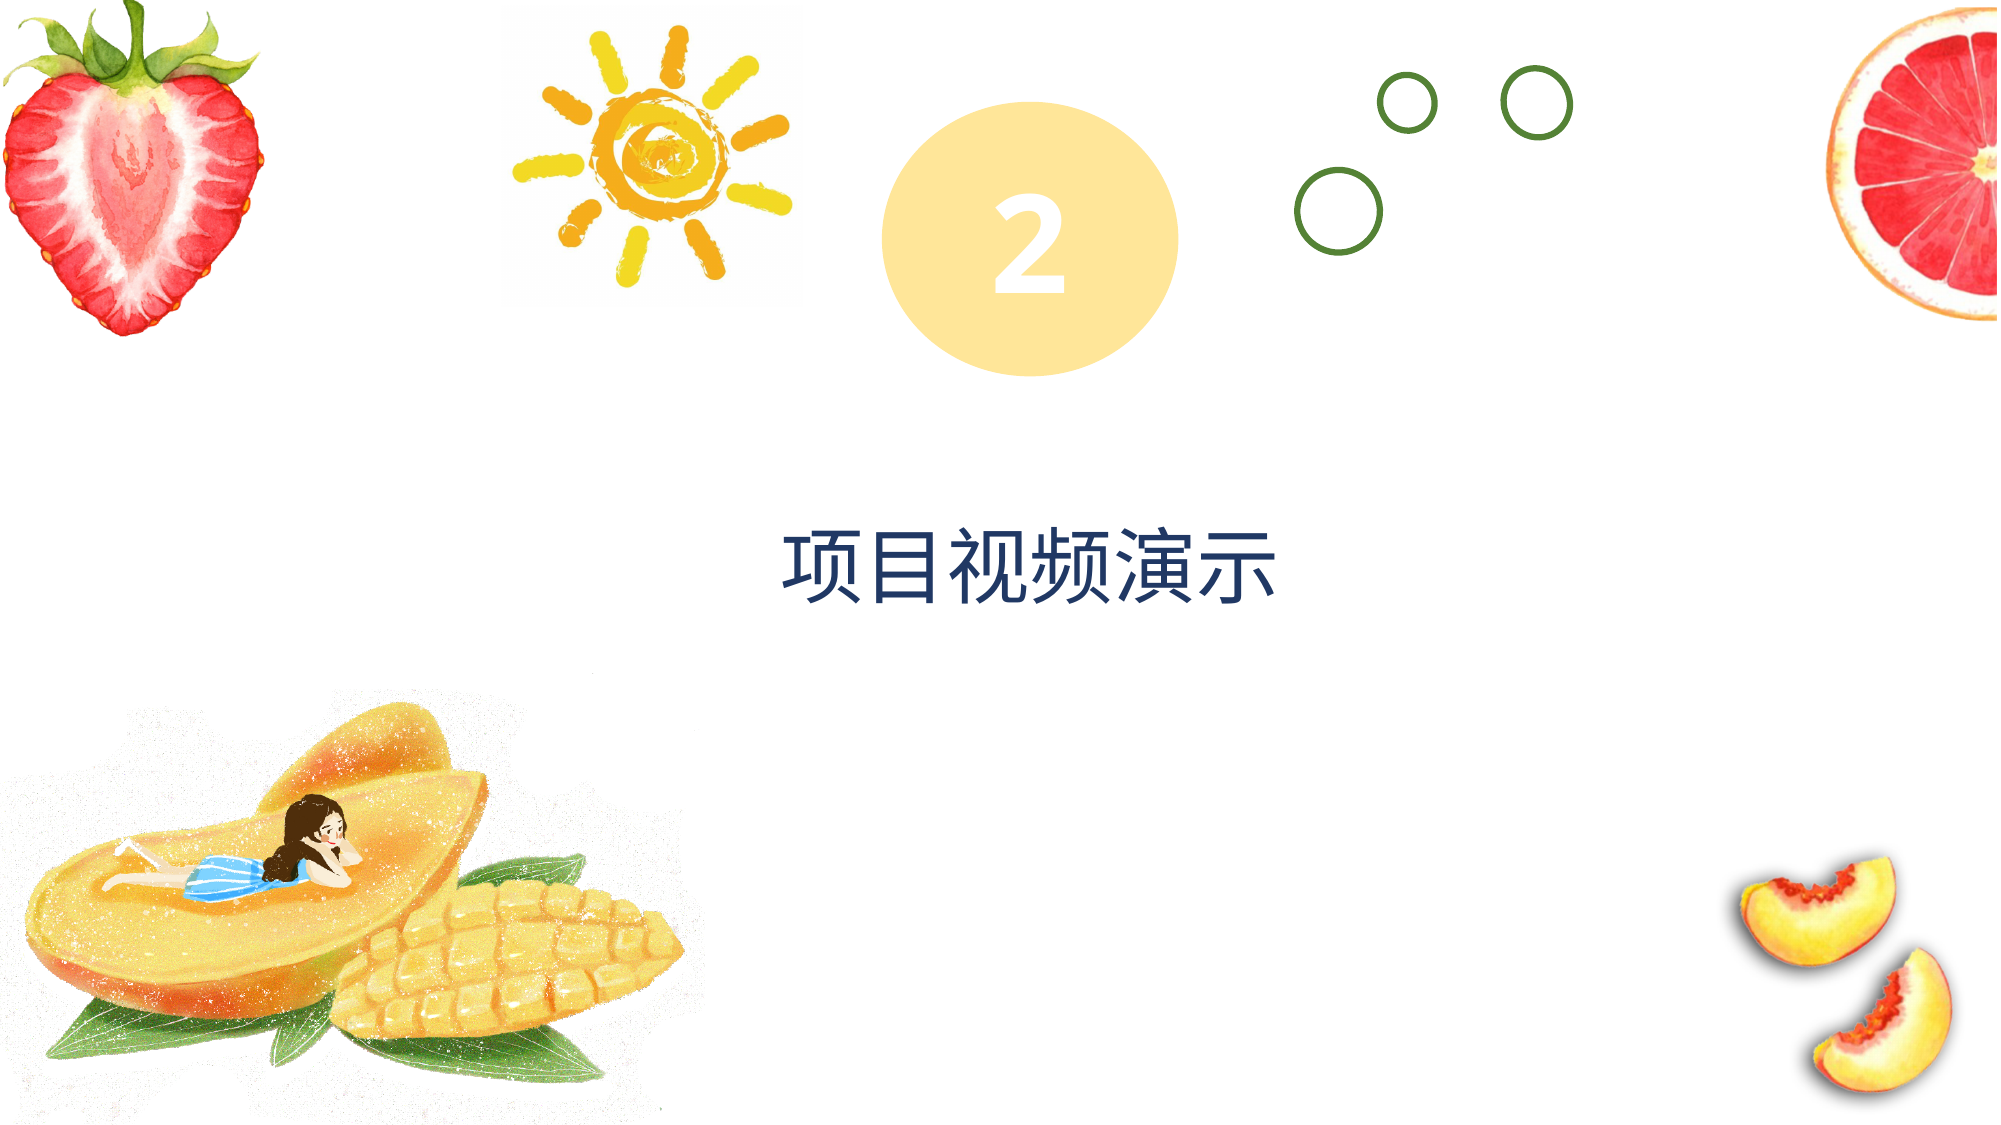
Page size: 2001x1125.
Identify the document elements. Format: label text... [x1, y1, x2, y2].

text_box 项目视频演示 [765, 506, 1295, 622]
picture [0, 0, 298, 356]
text_box 2 [880, 100, 1180, 378]
picture [1750, 8, 2000, 326]
picture [501, 5, 803, 307]
picture [1641, 776, 2000, 1125]
picture [0, 673, 705, 1125]
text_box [1355, 0, 1494, 290]
